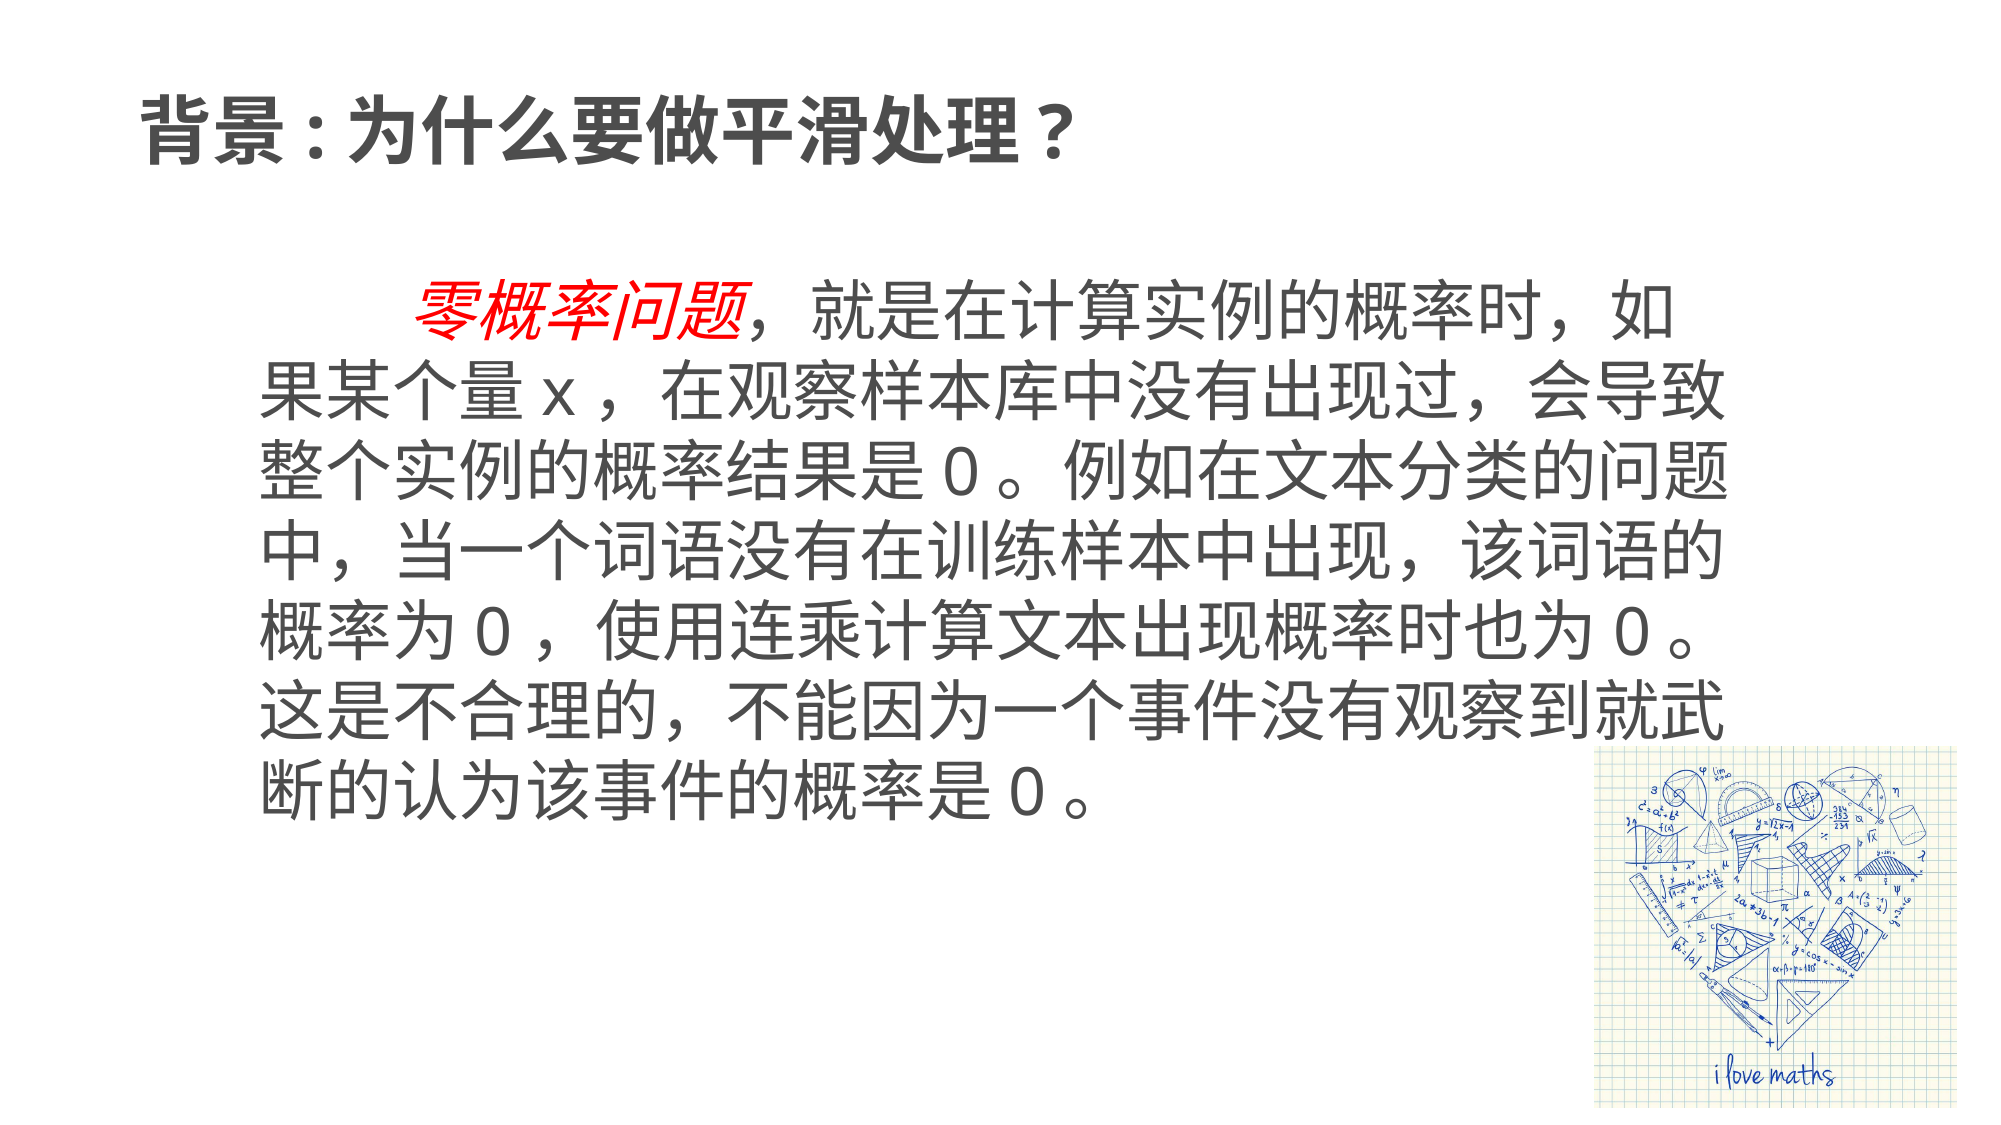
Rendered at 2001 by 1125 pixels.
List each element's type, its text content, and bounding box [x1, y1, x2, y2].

text_box 背景:为什么要做平滑处理? [123, 76, 2000, 182]
text_box 零概率问题，就是在计算实例的概率时，如果某个量x，在观察样本库中没有出现过，会导致整个实例的概率结果是0。例如在文本分类的问题中，当一个词语没有在训练样本中出现，该词语的概率为0，使用连乘计算文本出现概率时也为0。这是不合理的，不能因为一个事件没有观察到就武断的认为该事件的概率是0。 [243, 261, 1757, 836]
picture [1594, 746, 1957, 1109]
